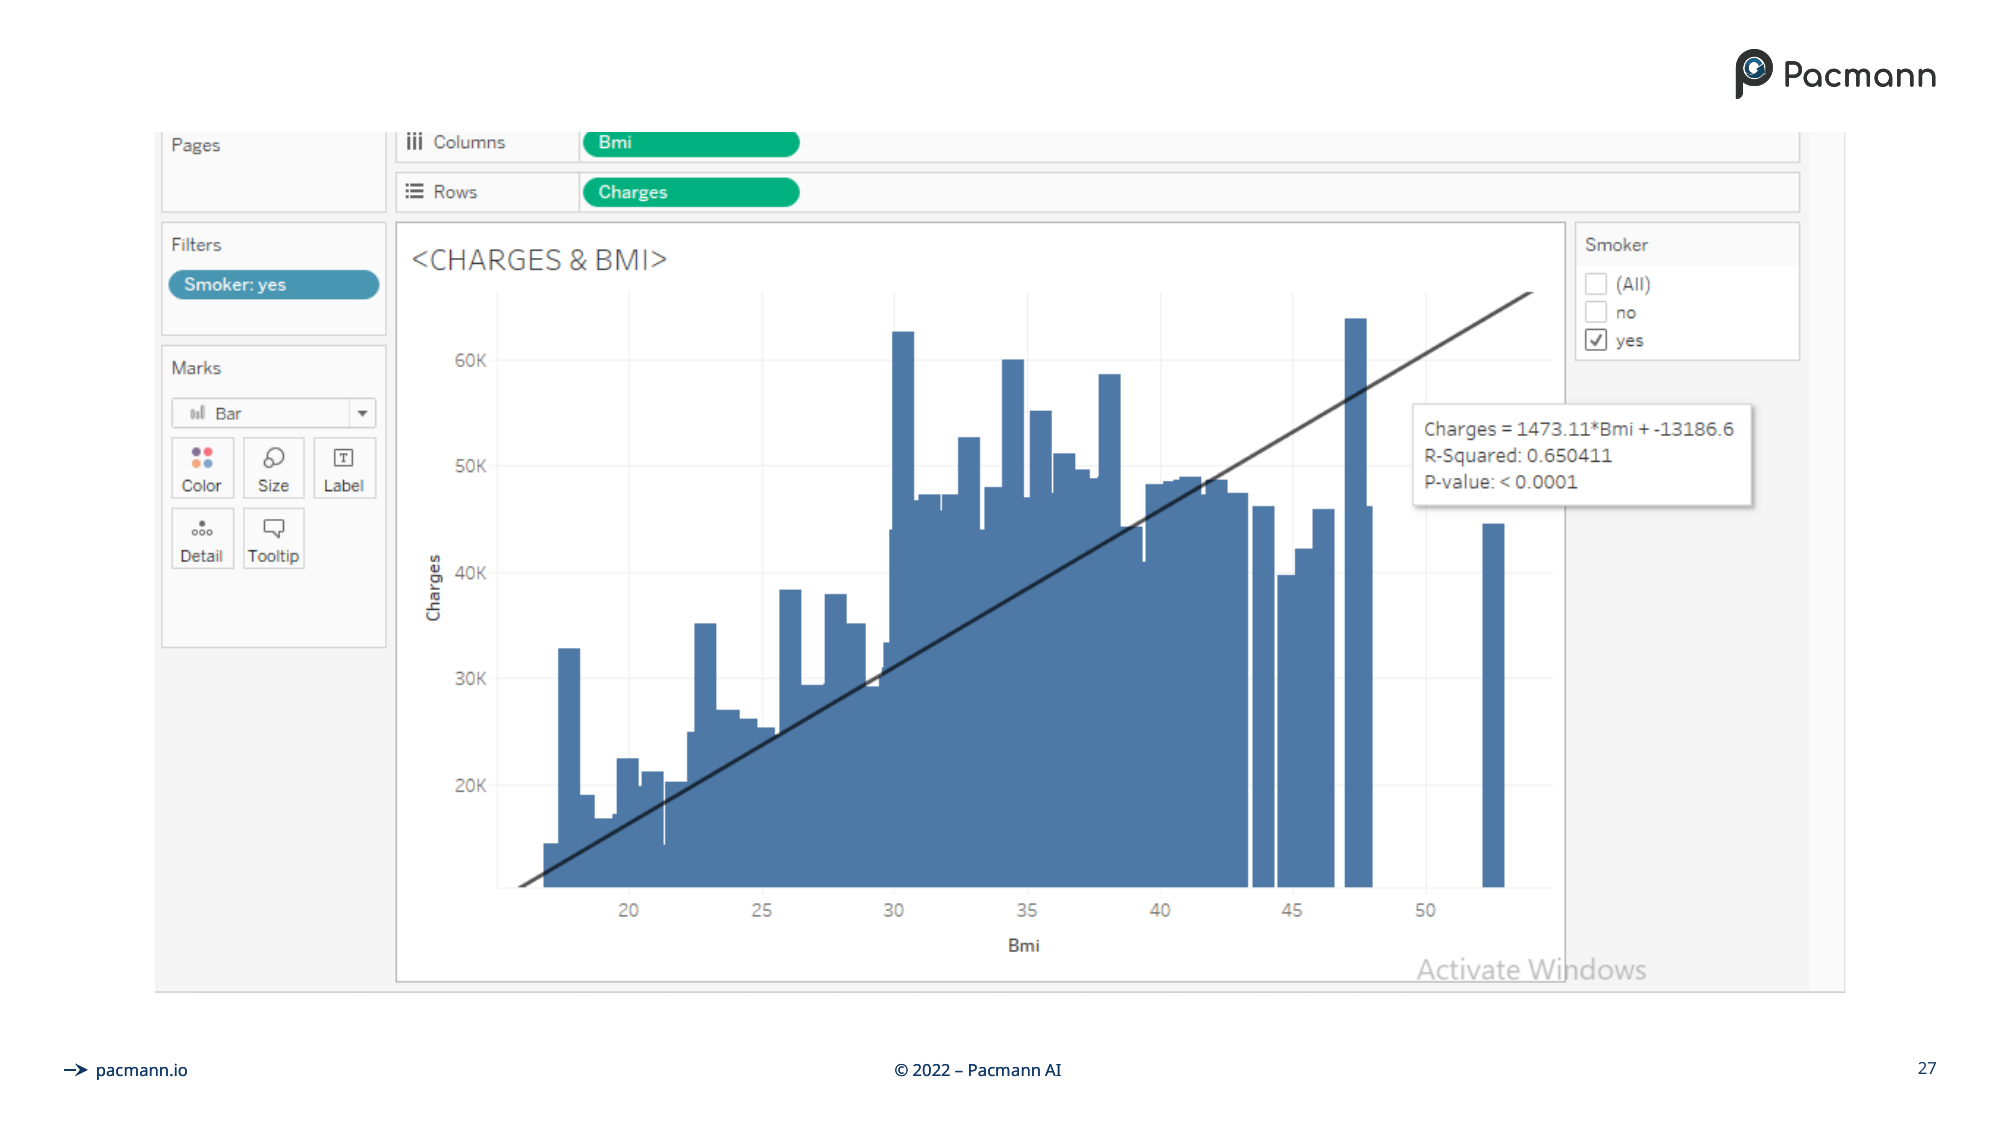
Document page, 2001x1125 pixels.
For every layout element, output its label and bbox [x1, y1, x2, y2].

picture [1707, 36, 1966, 112]
picture [154, 132, 1846, 993]
